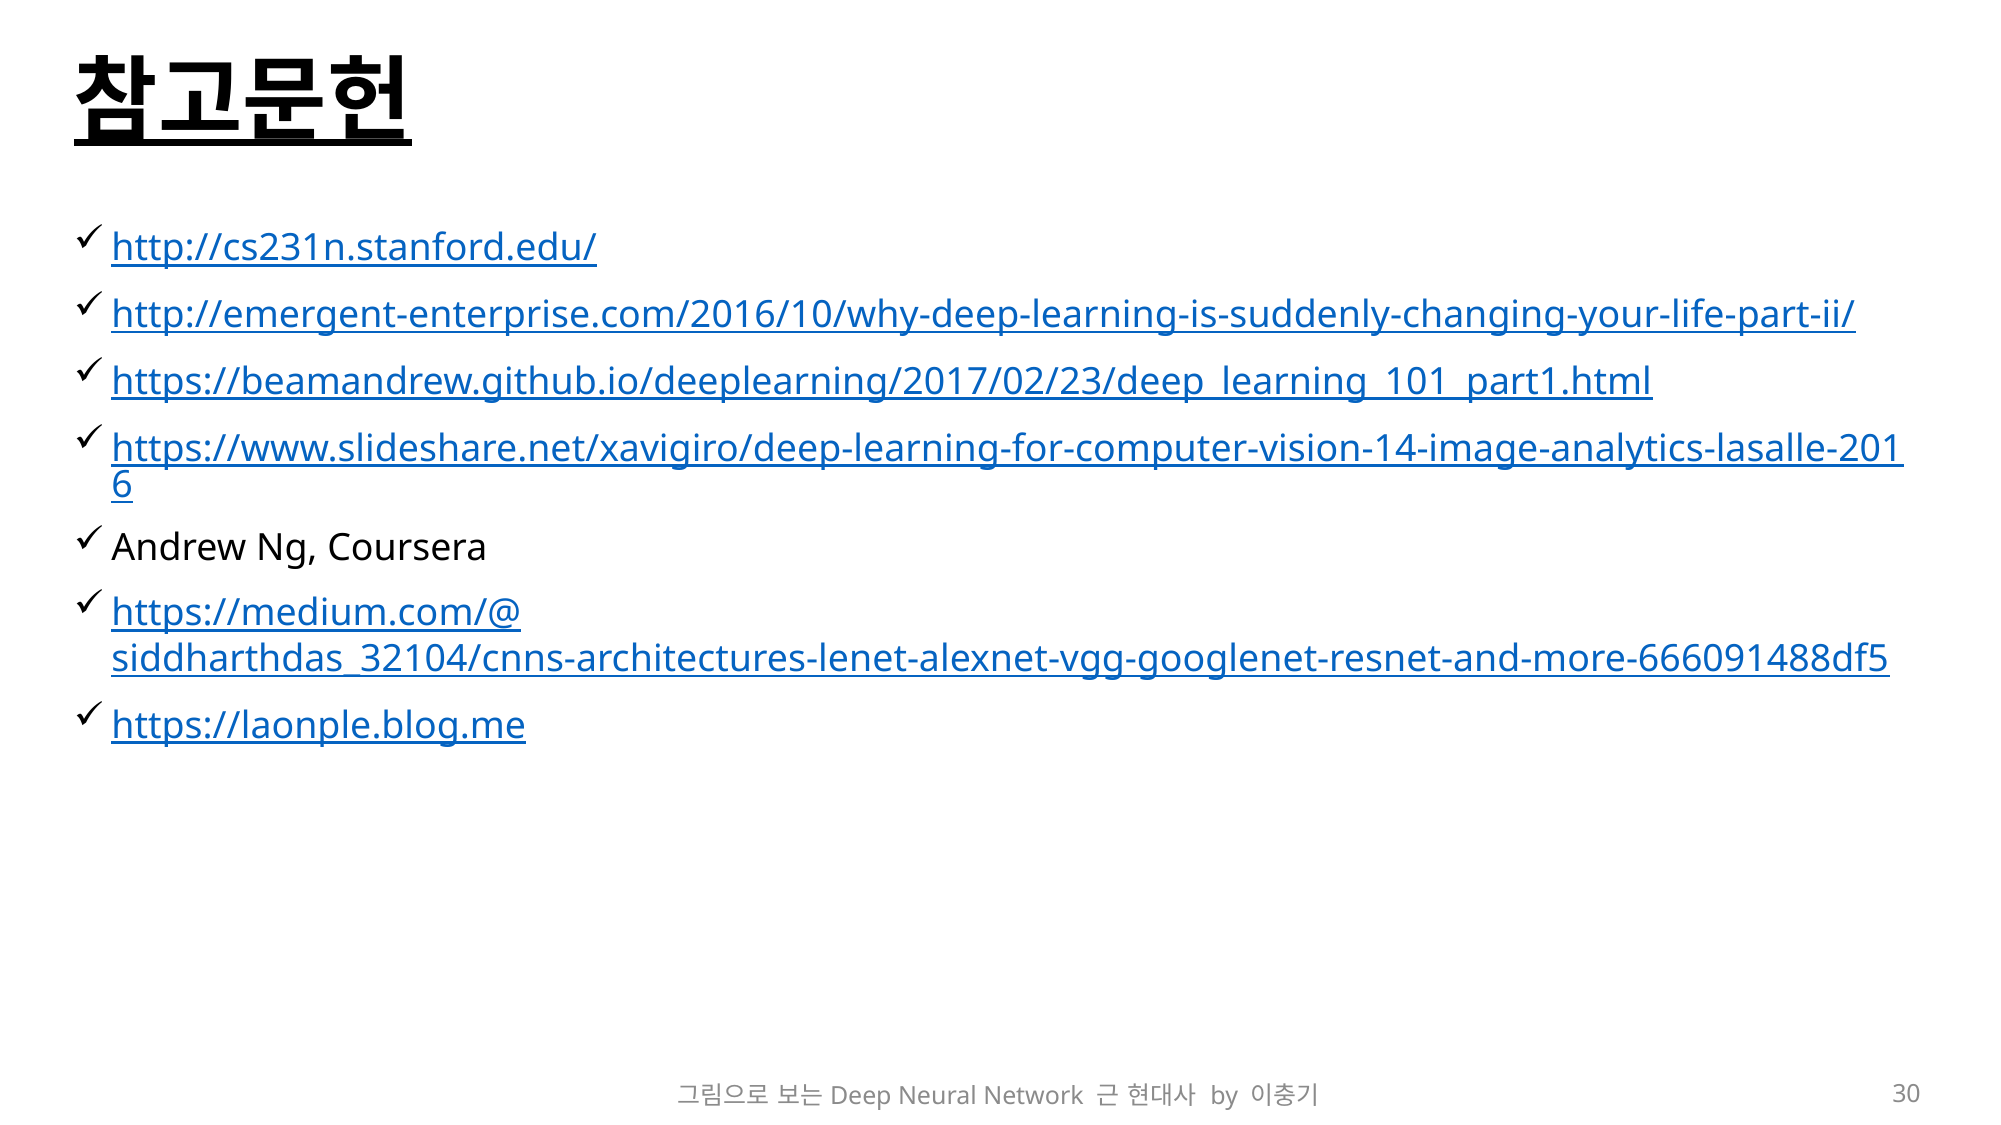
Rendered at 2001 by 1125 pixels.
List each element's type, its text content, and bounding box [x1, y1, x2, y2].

list http://cs231n.stanford.edu/ http://emergent-enterprise.com/2016/10/why-deep-learning-is-suddenly-changing-your-life-part-ii/ https://beamandrew.github.io/deeplearning/2017/02/23/deep_learning_101_part1.html https://www.slideshare.net/xavigiro/deep-learning-for-computer-vision-14-image-analytics-lasalle-2016 Andrew Ng, Coursera https://medium.com/@siddharthdas_32104/cnns-architectures-lenet-alexnet-vgg-googlenet-resnet-and-more-666091488df5 https://laonple.blog.me [58, 216, 1936, 1043]
title 참고문헌 [58, 18, 1936, 188]
slide_number 30 [1485, 1064, 1936, 1125]
footer 그림으로 보는Deep Neural Network 근 현대사 by 이충기 [530, 1064, 1467, 1125]
